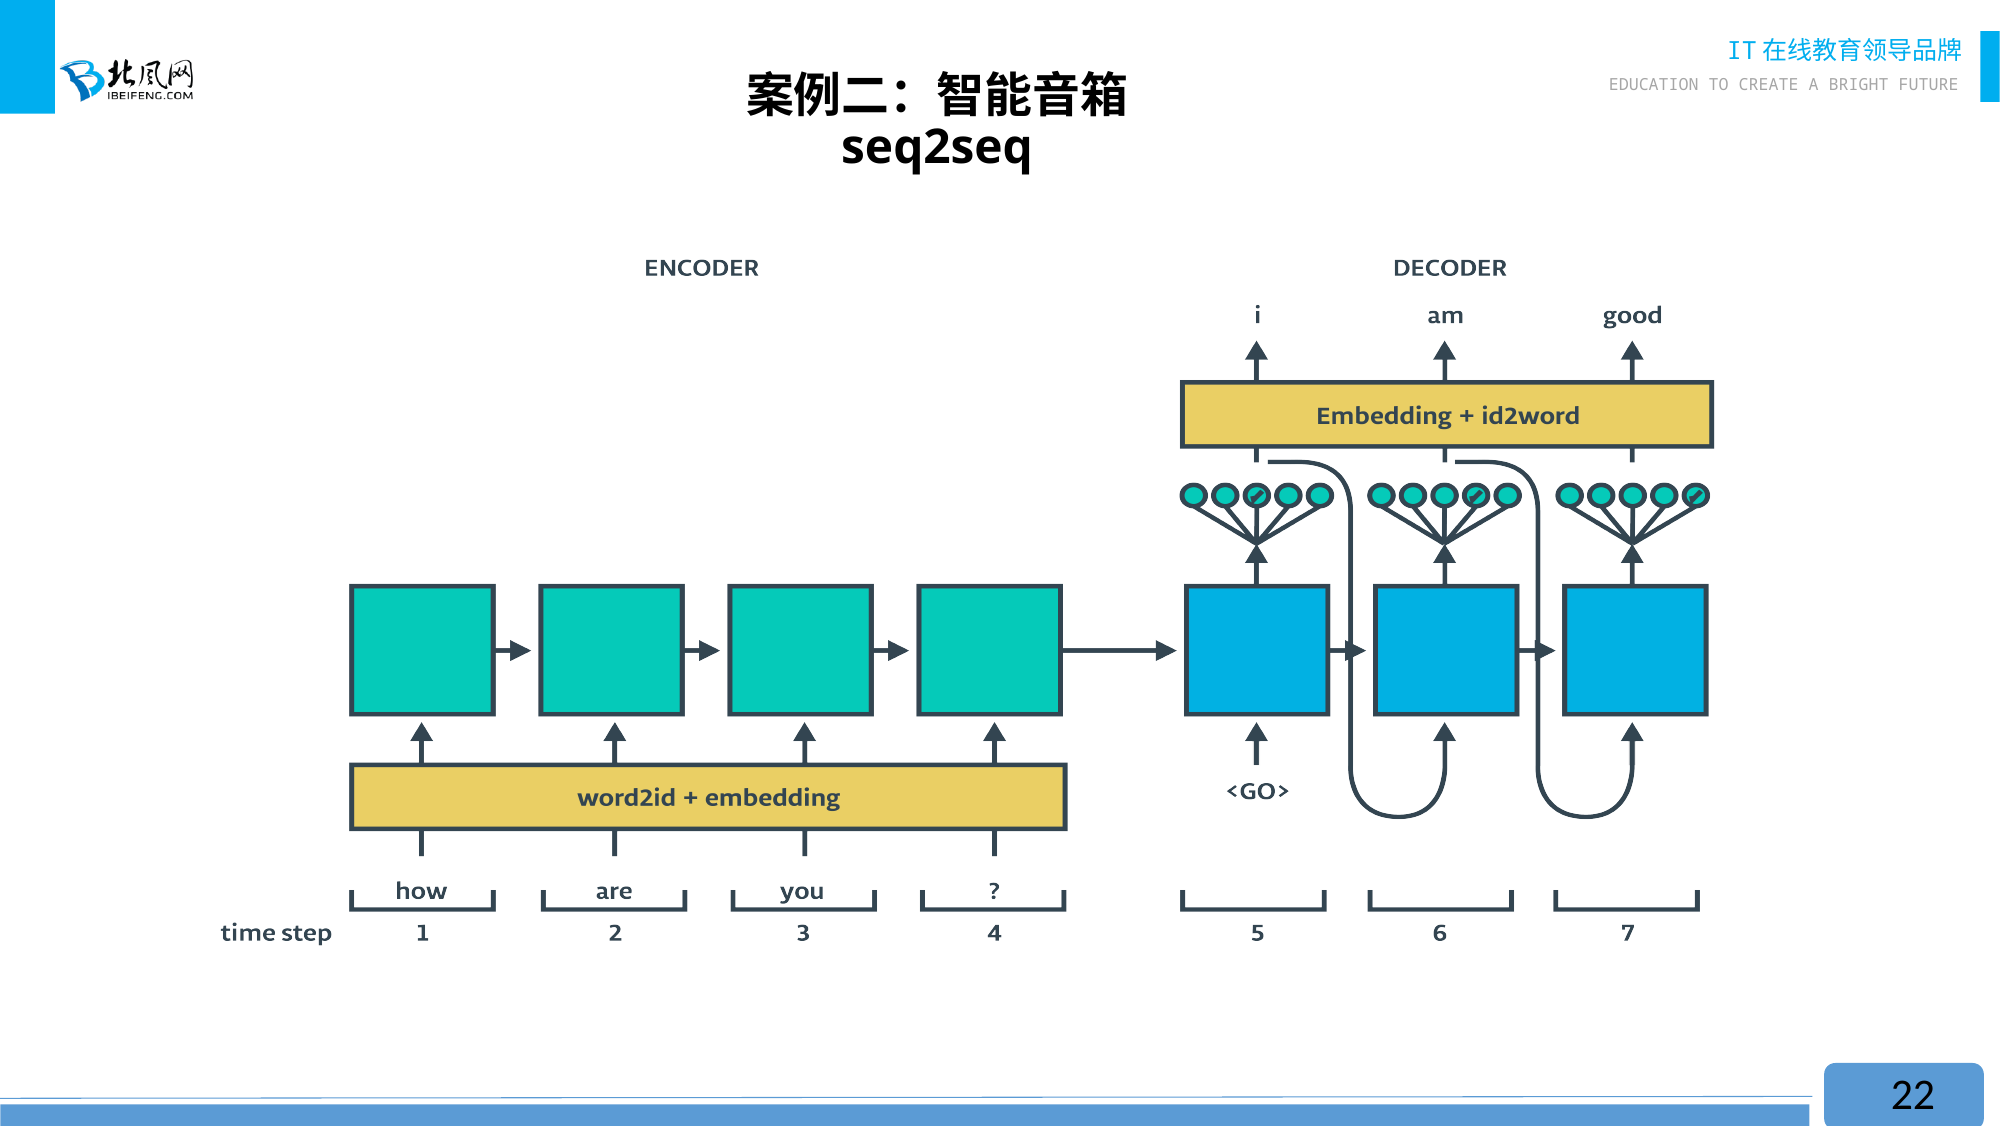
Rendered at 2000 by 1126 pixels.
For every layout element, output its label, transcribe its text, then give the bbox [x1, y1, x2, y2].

picture [190, 196, 1832, 1033]
title 案例二：智能音箱 seq2seq [702, 62, 1172, 183]
picture [56, 54, 198, 103]
